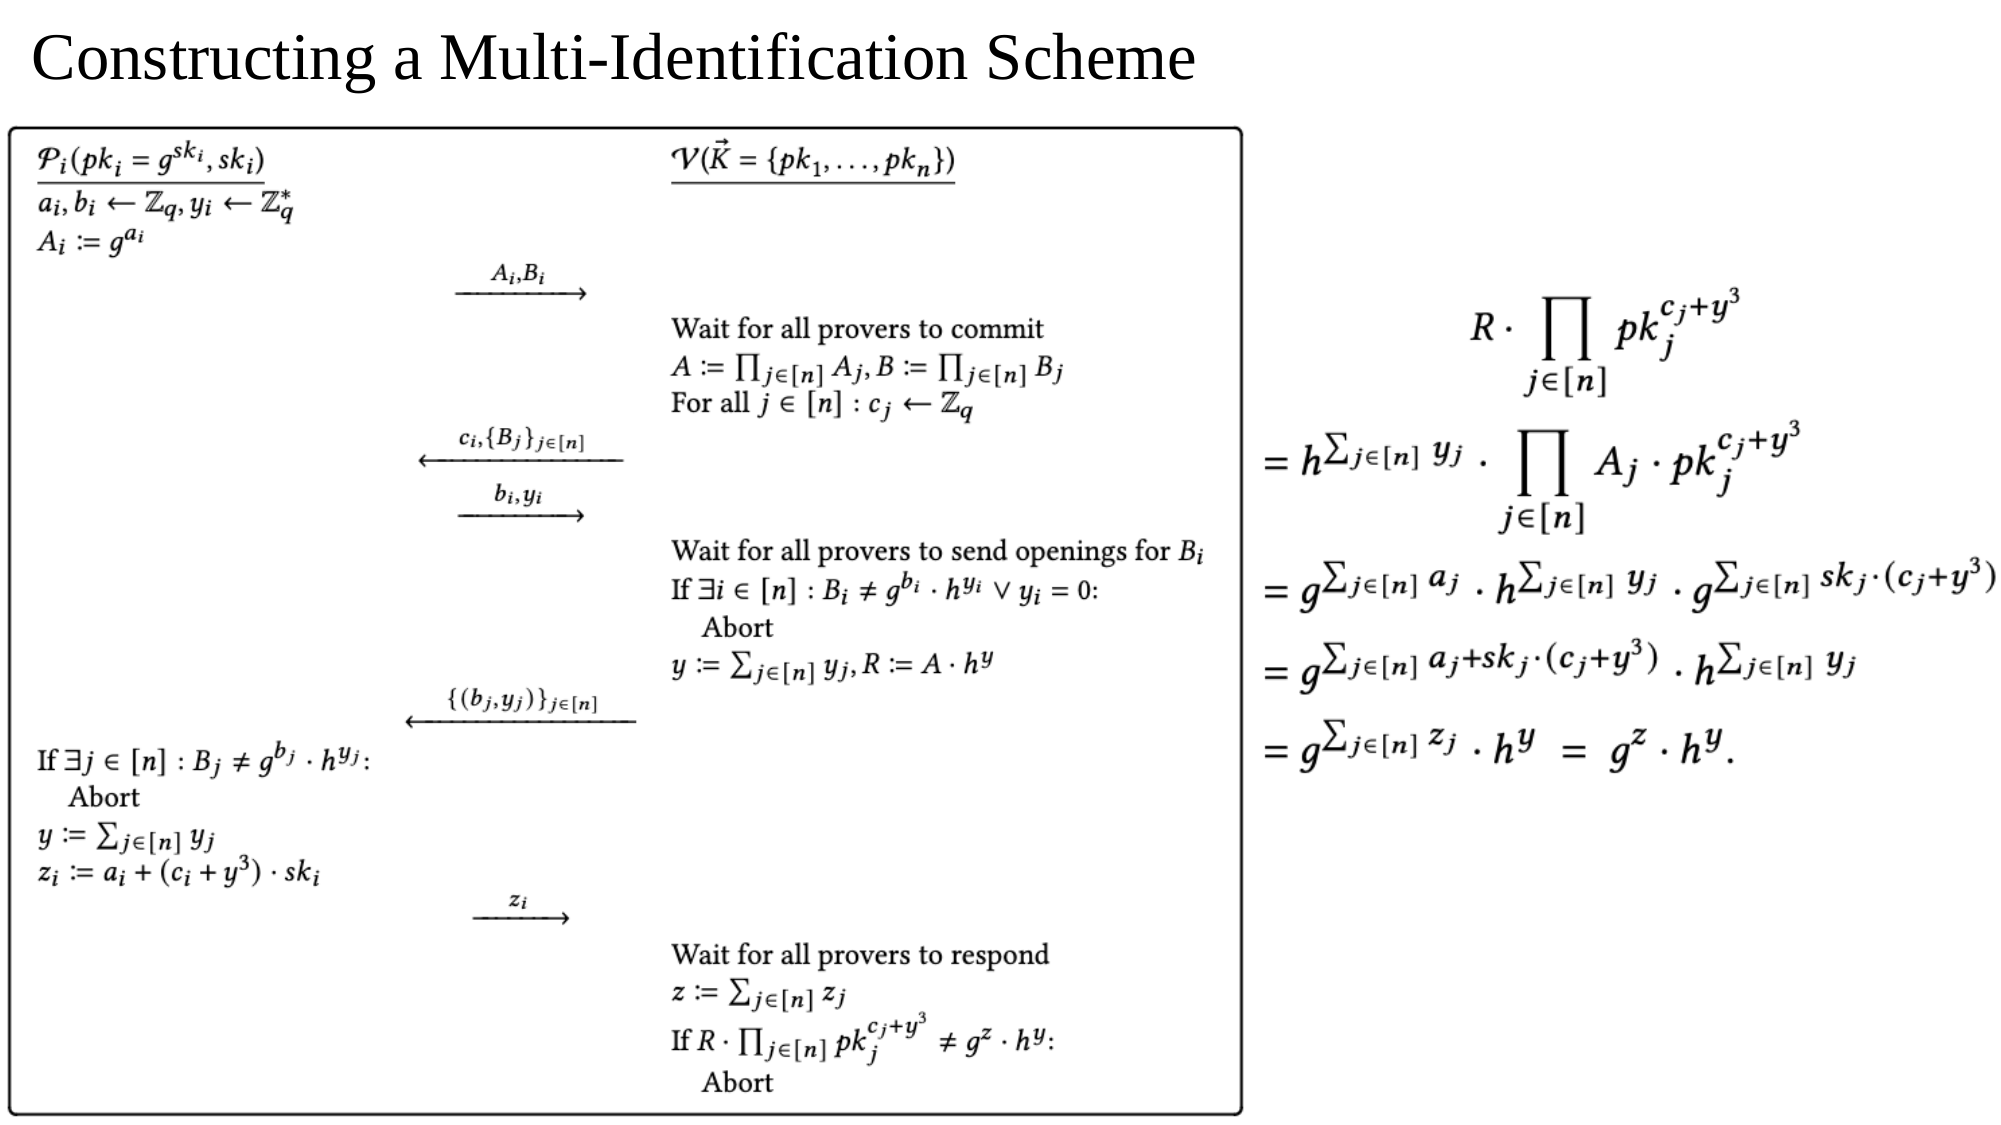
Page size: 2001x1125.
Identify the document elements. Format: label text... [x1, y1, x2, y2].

picture [0, 112, 1256, 1125]
text_box Constructing a Multi-Identification Scheme [0, 2, 2000, 113]
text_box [1255, 273, 2000, 796]
